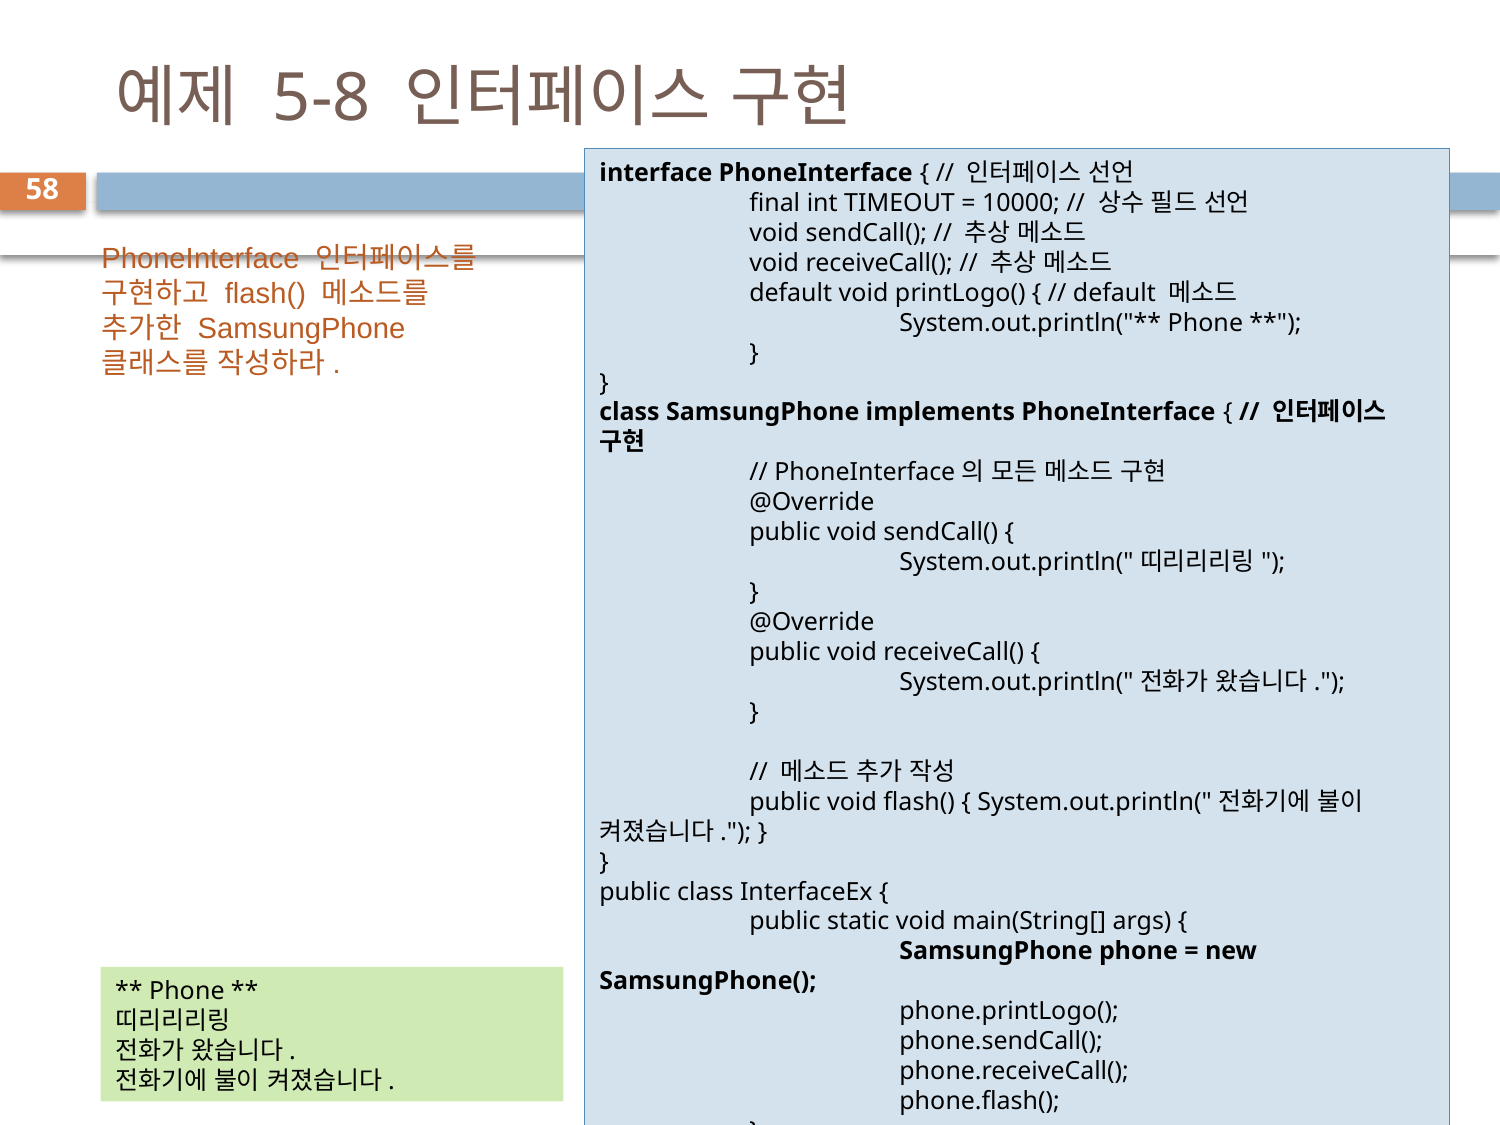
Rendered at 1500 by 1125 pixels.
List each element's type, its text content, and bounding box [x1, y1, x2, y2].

text_box interface PhoneInterface { // 인터페이스 선언 final int TIMEOUT = 10000; // 상수 필드 선언 void sendCall(); // 추상 메소드 void receiveCall(); // 추상 메소드 default void printLogo() { // default 메소드 System.out.println("** Phone **"); } } class SamsungPhone implements PhoneInterface { // 인터페이스 구현 // PhoneInterface의 모든 메소드 구현 @Override public void sendCall() { System.out.println("띠리리리링"); } @Override public void receiveCall() { System.out.println("전화가 왔습니다."); } // 메소드 추가 작성 public void flash() { System.out.println("전화기에 불이 켜졌습니다."); } } public class InterfaceEx { public static void main(String[] args) { SamsungPhone phone = new SamsungPhone(); phone.printLogo(); phone.sendCall(); phone.receiveCall(); phone.flash(); } } [584, 148, 1450, 1125]
text_box ** Phone ** 띠리리리링 전화가 왔습니다. 전화기에 불이 켜졌습니다. [100, 966, 564, 1102]
title 예제 5-8 인터페이스 구현 [100, 37, 1438, 149]
slide_number 58 [0, 170, 87, 211]
text_box PhoneInterface 인터페이스를 구현하고 flash() 메소드를 추가한 SamsungPhone 클래스를 작성하라. [86, 231, 524, 387]
